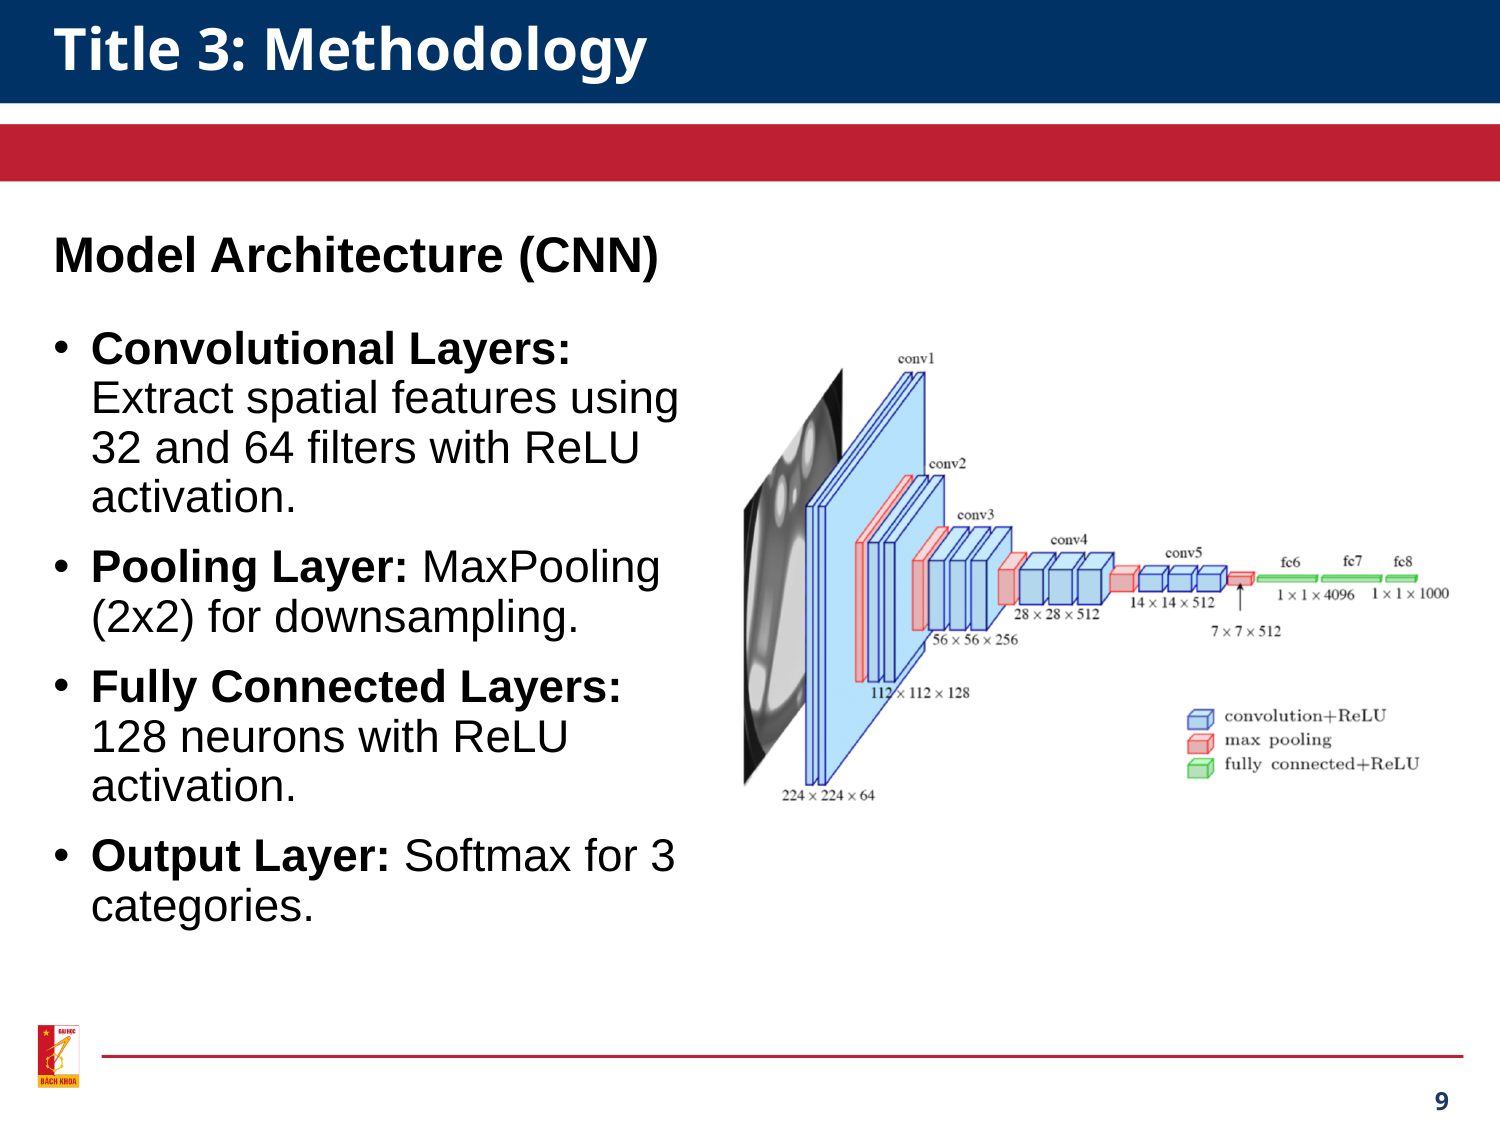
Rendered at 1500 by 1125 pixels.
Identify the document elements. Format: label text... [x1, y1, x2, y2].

slide_number 9 [1126, 1078, 1464, 1125]
title Title 3: Methodology [38, 12, 1462, 87]
list Convolutional Layers: Extract spatial features using 32 and 64 filters with ReLU activation. Pooling Layer: MaxPooling (2x2) for downsampling. Fully Connected Layers: 128 neurons with ReLU activation. Output Layer: Softmax for 3 categories. [38, 317, 702, 954]
picture [0, 0, 1500, 1125]
text_box Model Architecture (CNN) [38, 221, 702, 296]
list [726, 345, 1477, 814]
